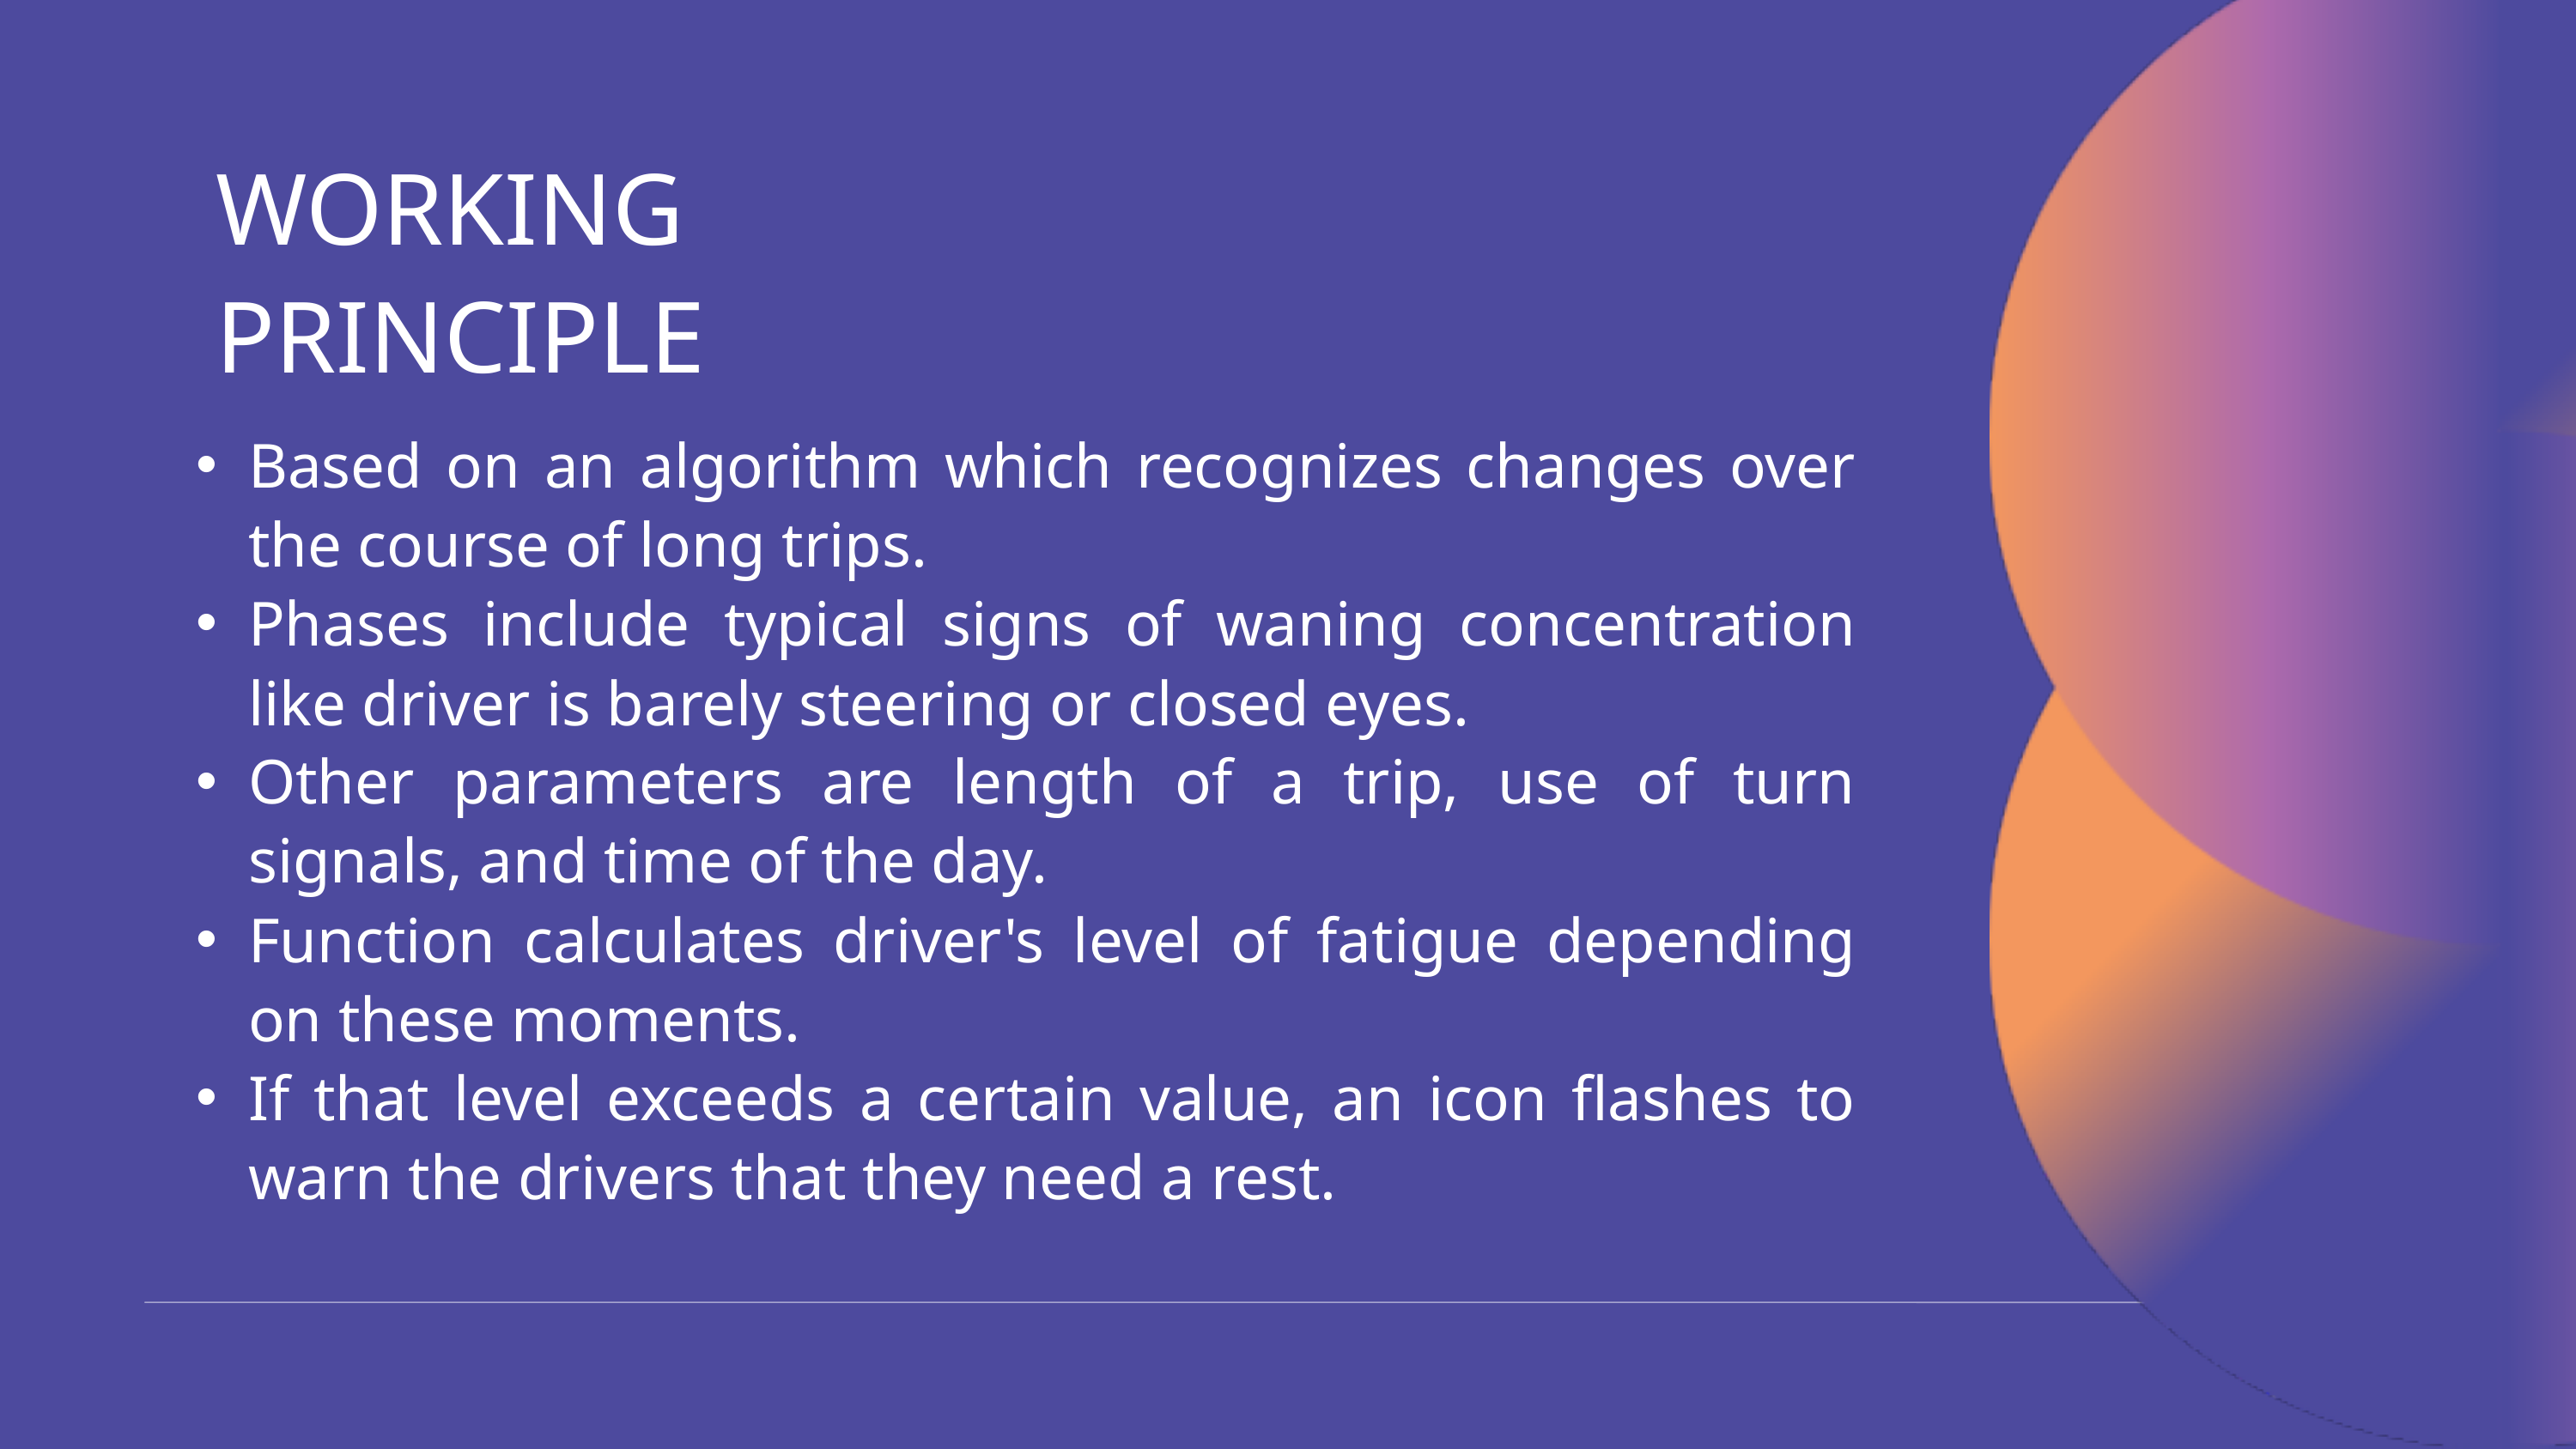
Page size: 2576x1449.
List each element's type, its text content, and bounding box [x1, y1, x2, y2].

text_box WORKING PRINCIPLE [216, 136, 1001, 393]
text_box Based on an algorithm which recognizes changes over the course of long trips. Phases include typical signs of waning concentration like driver is barely steering or closed eyes. Other parameters are length of a trip, use of turn signals, and time of the day. Function calculates driver's level of fatigue depending on these moments. If that level exceeds a certain value, an icon flashes to warn the drivers that they need a rest. [144, 421, 1857, 1212]
picture [1990, 0, 2576, 1449]
